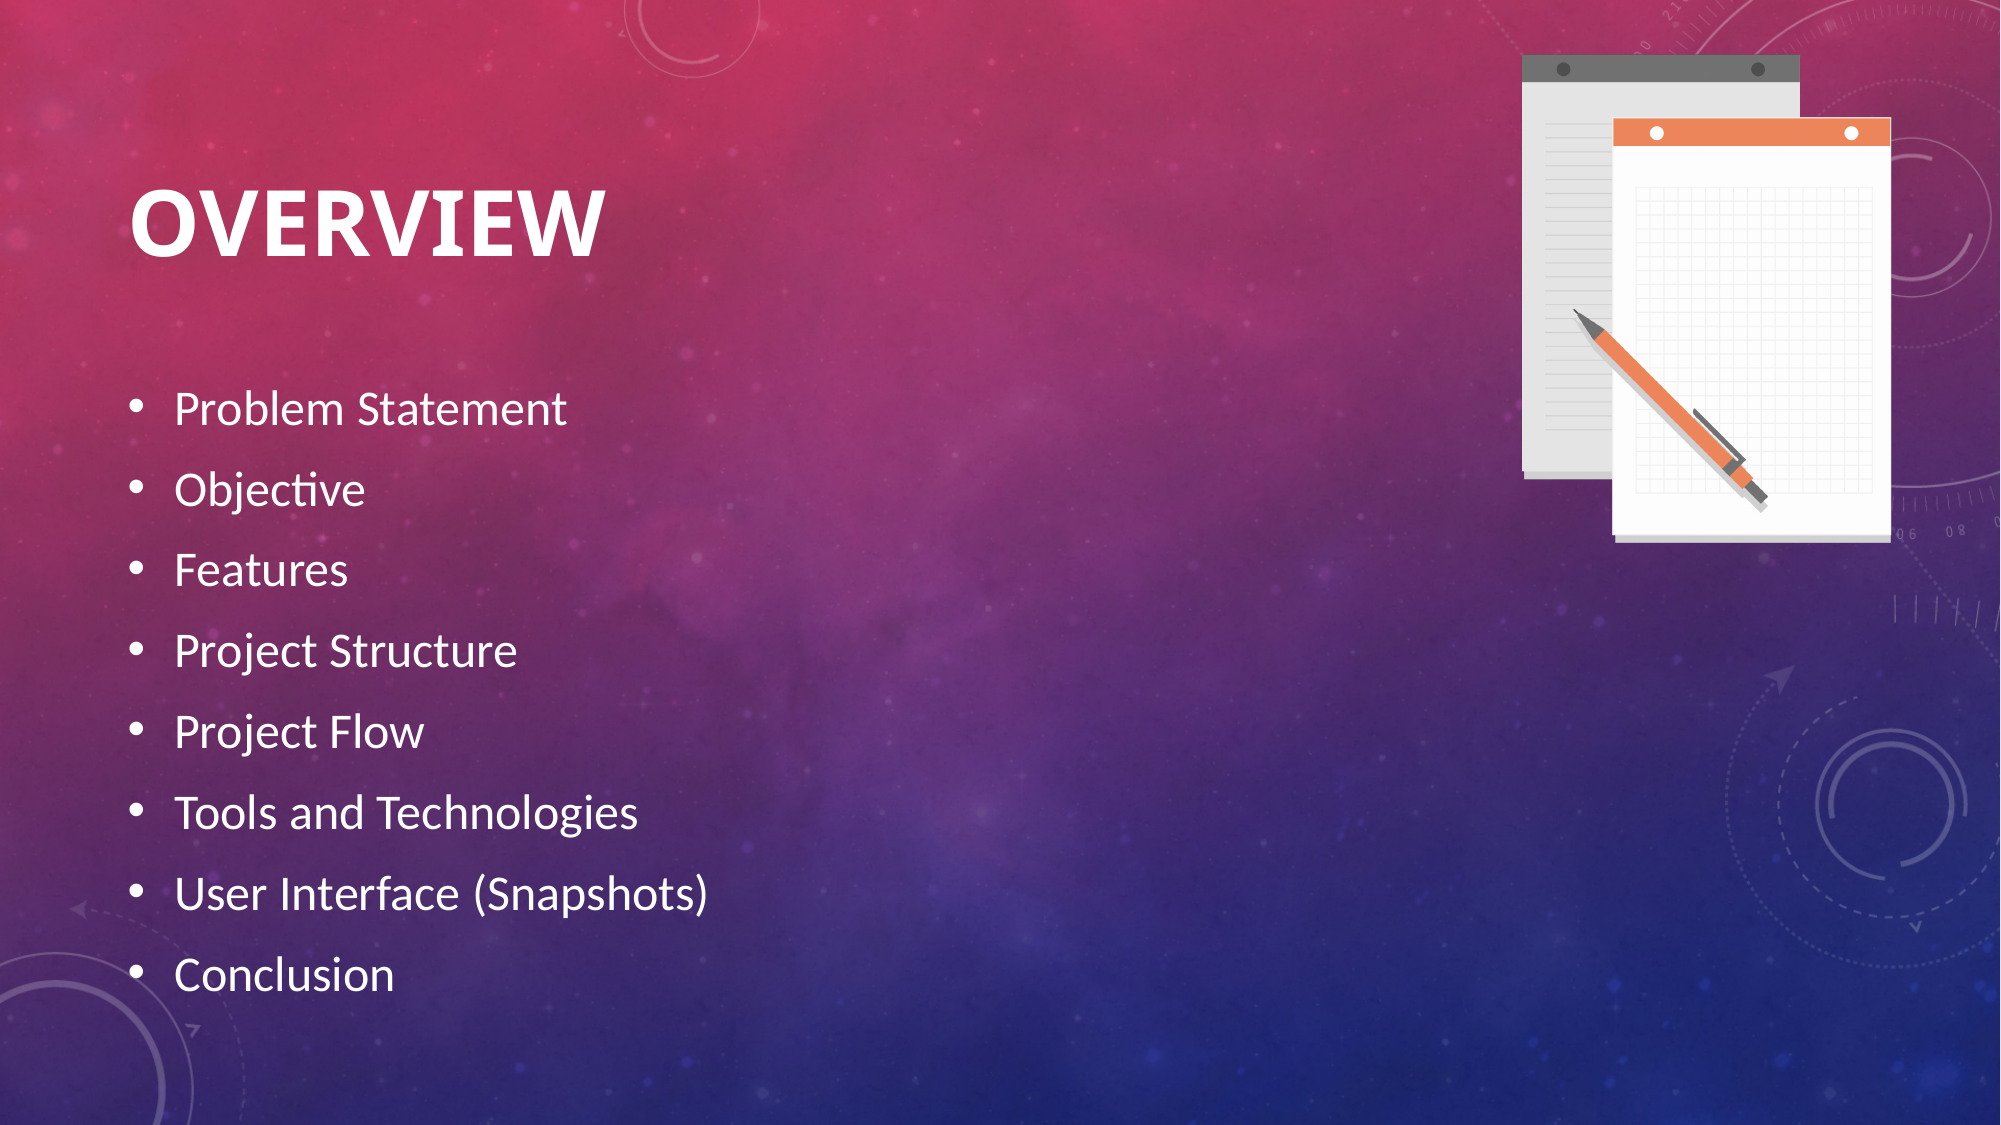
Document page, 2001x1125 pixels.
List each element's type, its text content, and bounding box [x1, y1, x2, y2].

picture [0, 0, 2001, 1125]
title OVERVIEW [112, 99, 1404, 339]
list Problem Statement Objective Features Project Structure Project Flow Tools and Technologies User Interface (Snapshots) Conclusion [112, 351, 1775, 1025]
